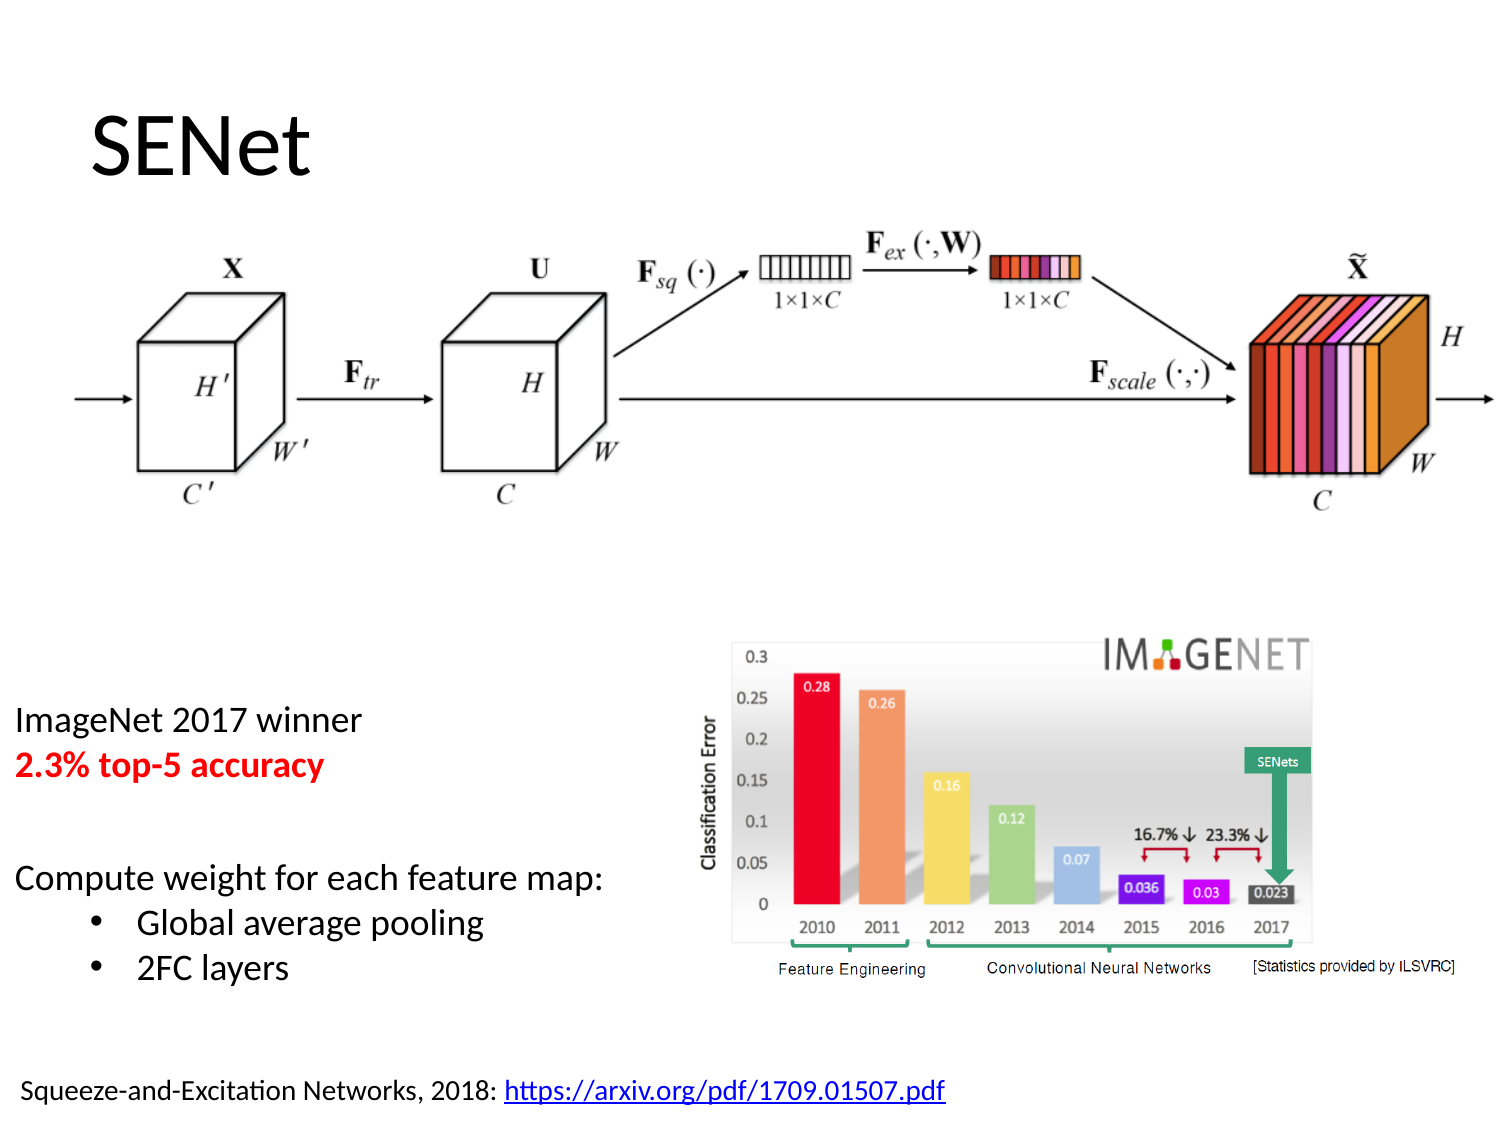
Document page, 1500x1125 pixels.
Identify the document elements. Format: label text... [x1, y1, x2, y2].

picture [62, 196, 1500, 531]
title SENet [75, 45, 1425, 194]
text_box Compute weight for each feature map: Global average pooling 2FC layers [0, 845, 750, 996]
text_box Squeeze-and-Excitation Networks, 2018: https://arxiv.org/pdf/1709.01507.pdf [5, 1063, 974, 1114]
picture [690, 637, 1459, 981]
text_box ImageNet 2017 winner 2.3% top-5 accuracy [0, 687, 685, 792]
